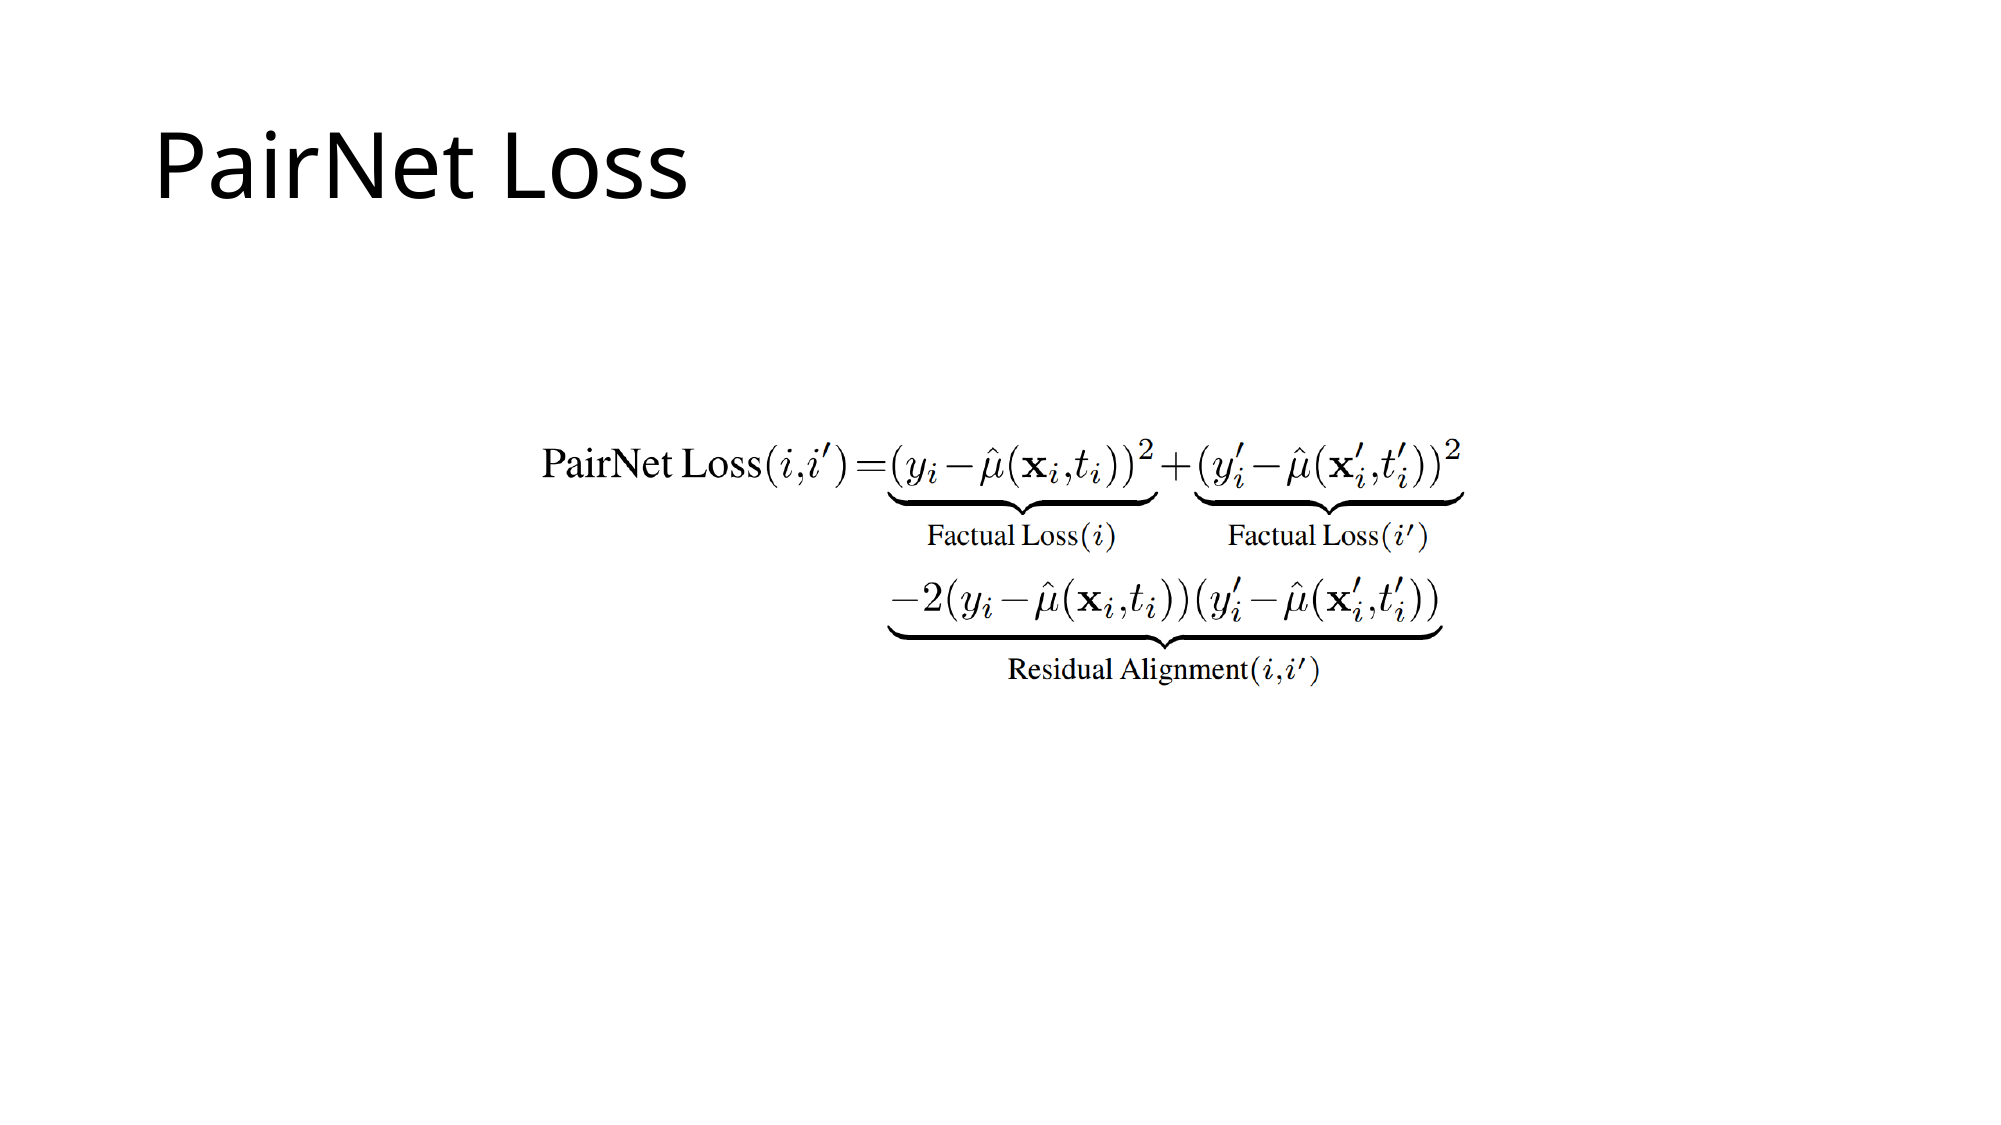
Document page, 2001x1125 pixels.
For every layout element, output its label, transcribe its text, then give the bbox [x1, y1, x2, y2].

title PairNet Loss [137, 59, 1863, 278]
picture [522, 435, 1478, 690]
